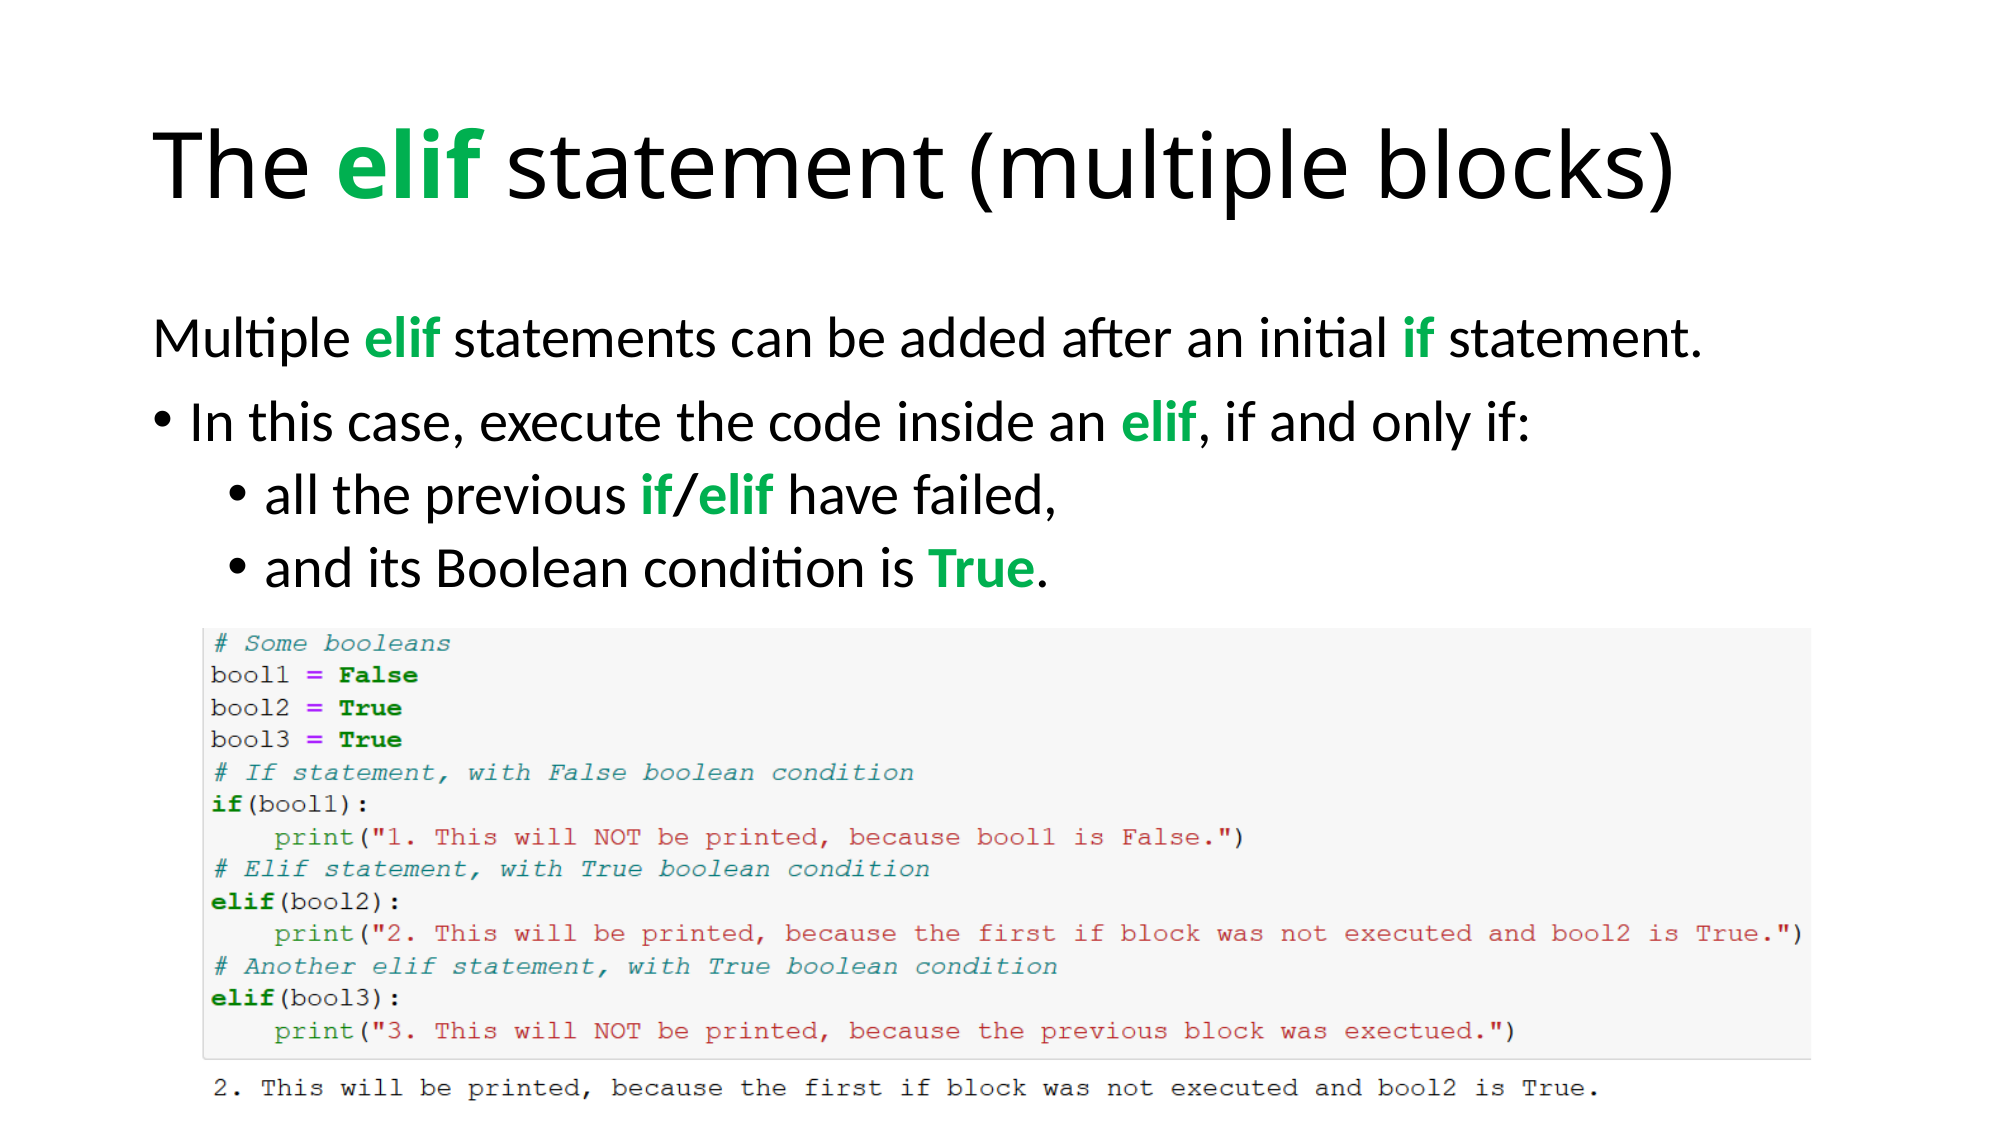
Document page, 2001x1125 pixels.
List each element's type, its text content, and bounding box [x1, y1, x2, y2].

list Multiple elif statements can be added after an initial if statement. In this case, execute the code inside an elif, if and only if: all the previous if/elif have failed, and its Boolean condition is True. [137, 299, 1863, 1014]
title The elif statement (multiple blocks) [137, 59, 1863, 278]
picture [198, 628, 1812, 1116]
